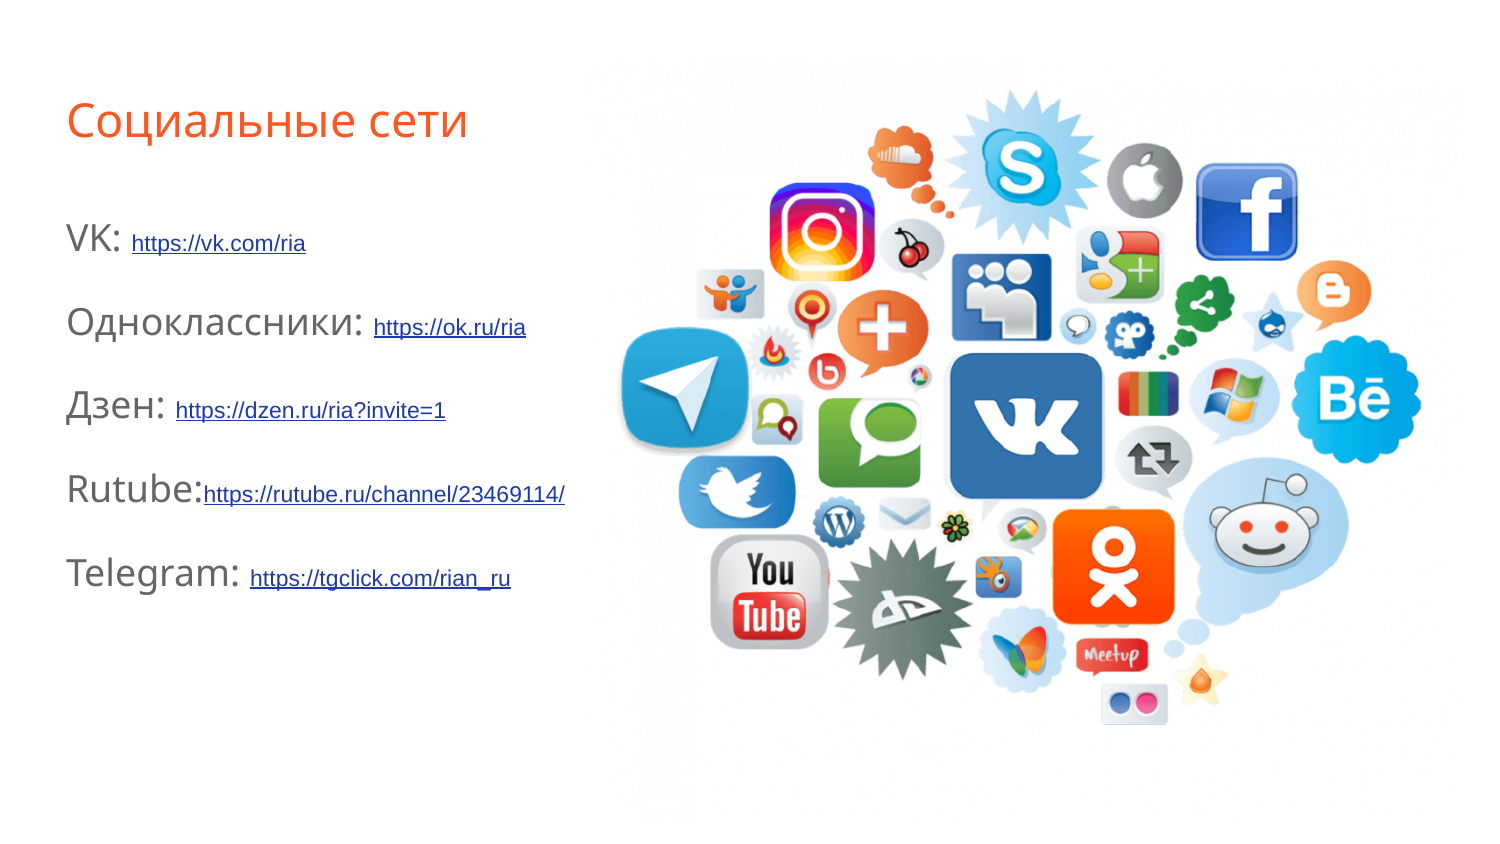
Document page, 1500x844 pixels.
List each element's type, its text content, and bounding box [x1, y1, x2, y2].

list VK: https://vk.com/ria Одноклассники: https://ok.ru/ria Дзен: https://dzen.ru/ria?invite=1 Rutube:https://rutube.ru/channel/23469114/ Telegram: https://tgclick.com/rian_ru [51, 189, 579, 750]
picture [584, 61, 1464, 819]
title Социальные сети [51, 72, 579, 167]
